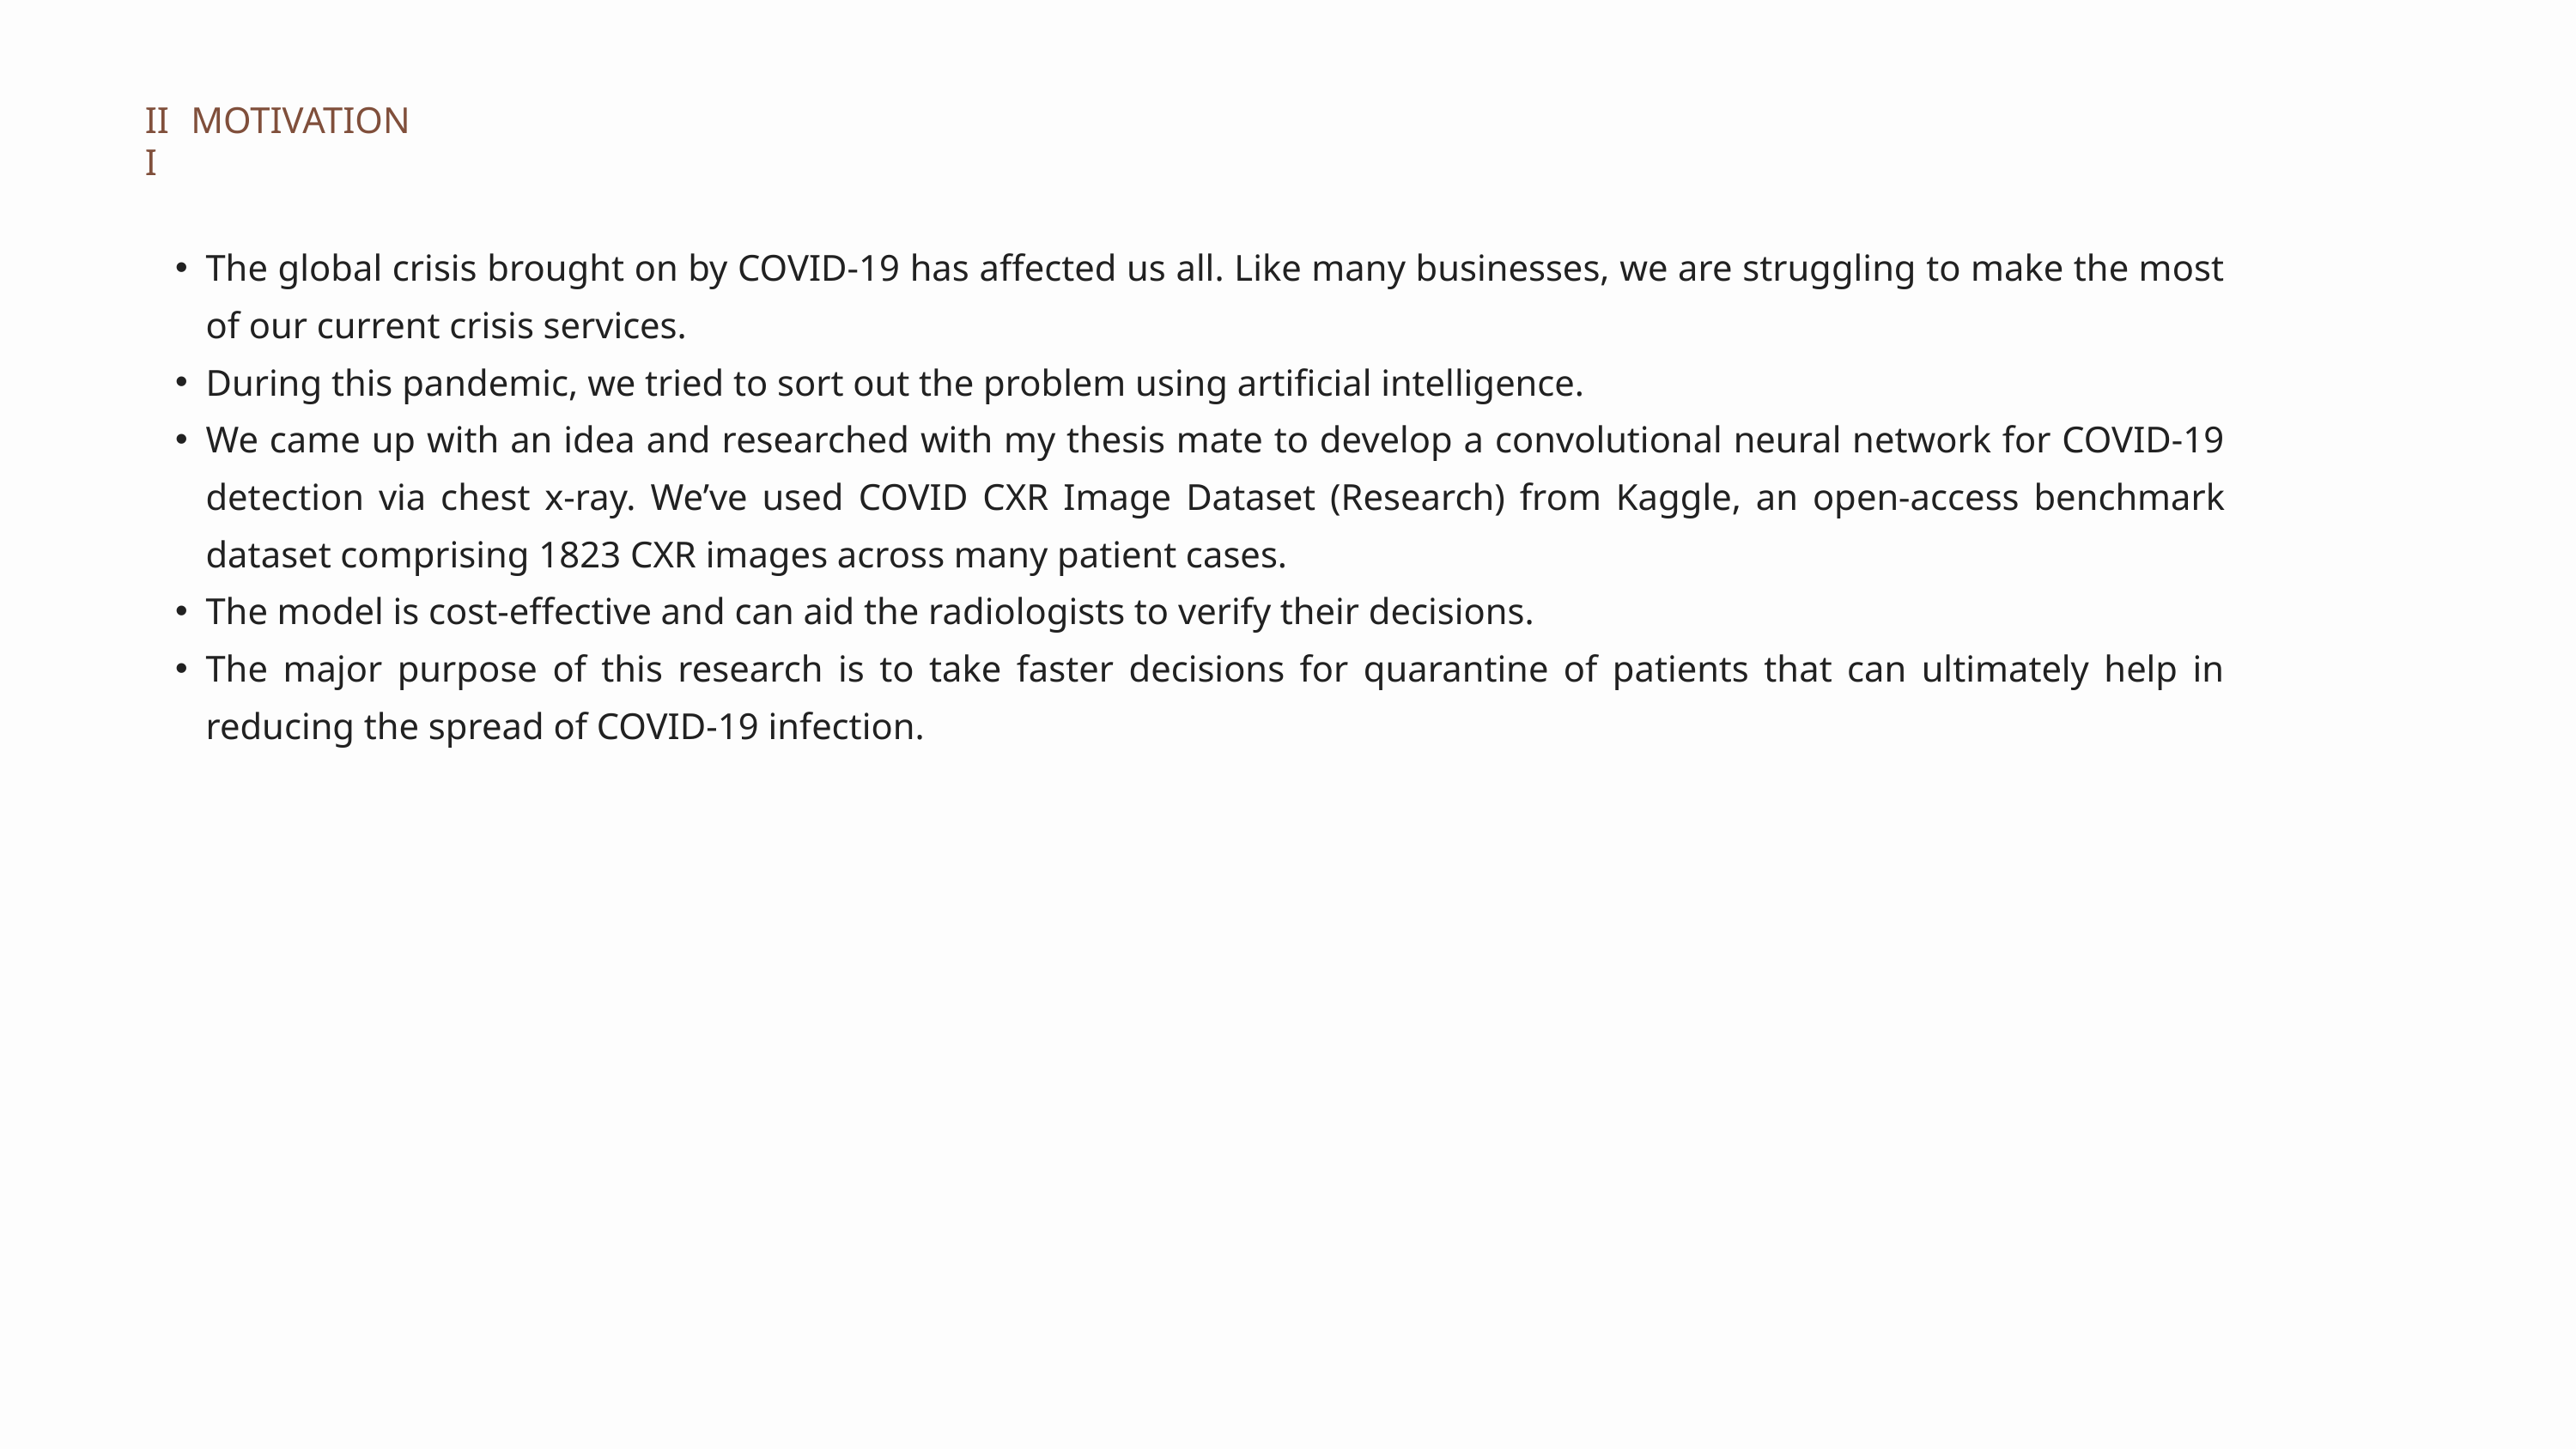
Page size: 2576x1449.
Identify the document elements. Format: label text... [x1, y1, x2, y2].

text_box MOTIVATION [191, 99, 647, 142]
text_box The global crisis brought on by COVID-19 has affected us all. Like many businesses, we are struggling to make the most of our current crisis services. During this pandemic, we tried to sort out the problem using artificial intelligence. We came up with an idea and researched with my thesis mate to develop a convolutional neural network for COVID-19 detection via chest x-ray. We’ve used COVID CXR Image Dataset (Research) from Kaggle, an open-access benchmark dataset comprising 1823 CXR images across many patient cases. The model is cost-effective and can aid the radiologists to verify their decisions. The major purpose of this research is to take faster decisions for quarantine of patients that can ultimately help in reducing the spread of COVID-19 infection. [144, 231, 2226, 804]
text_box III [144, 99, 179, 183]
